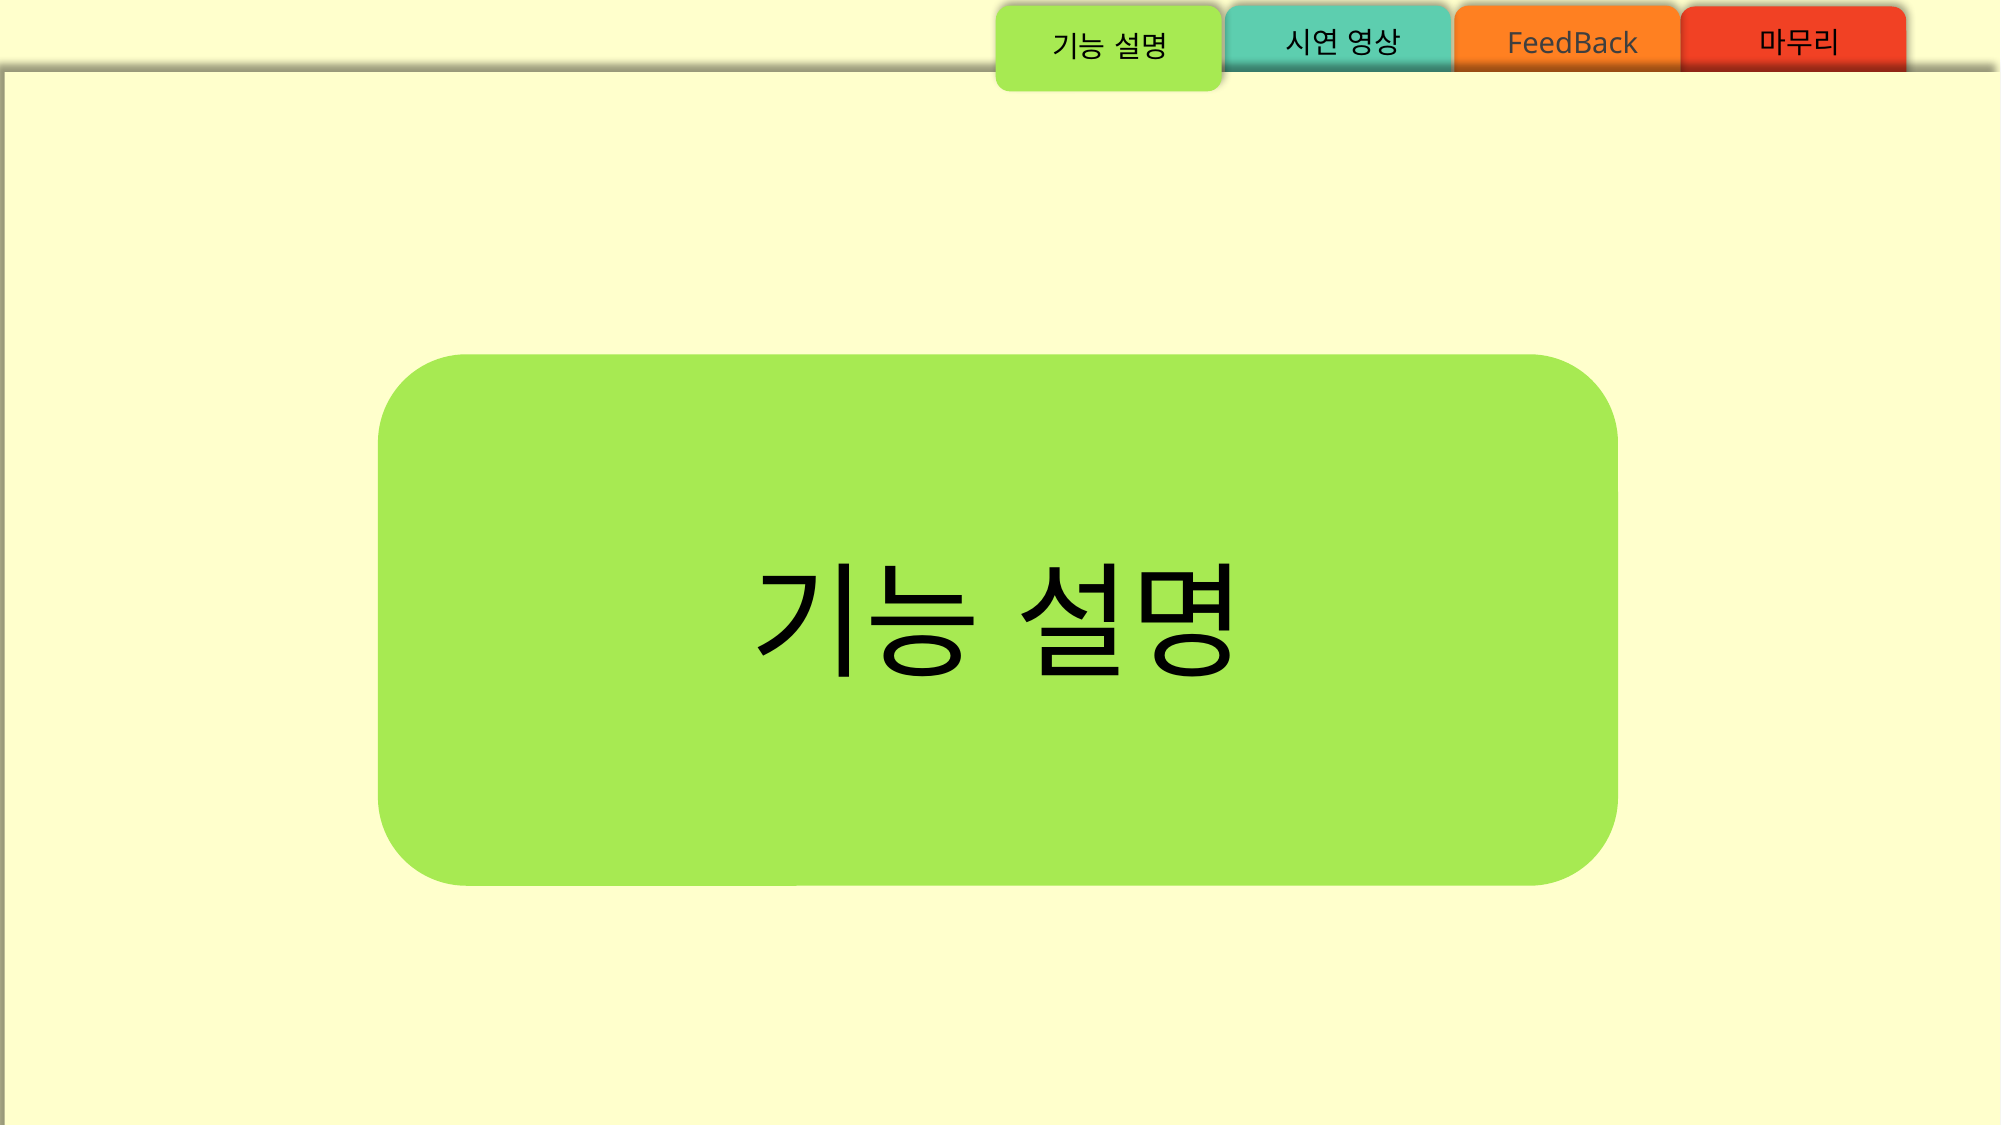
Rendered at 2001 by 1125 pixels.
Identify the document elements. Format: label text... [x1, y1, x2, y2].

text_box [377, 354, 1618, 490]
text_box FeedBack [1473, 11, 1672, 73]
text_box [377, 491, 1619, 886]
text_box 시연 영상 [1255, 11, 1432, 72]
text_box 기능 설명 [377, 490, 1618, 744]
text_box 마무리 [1712, 11, 1889, 72]
text_box 기능 설명 [1022, 15, 1199, 76]
